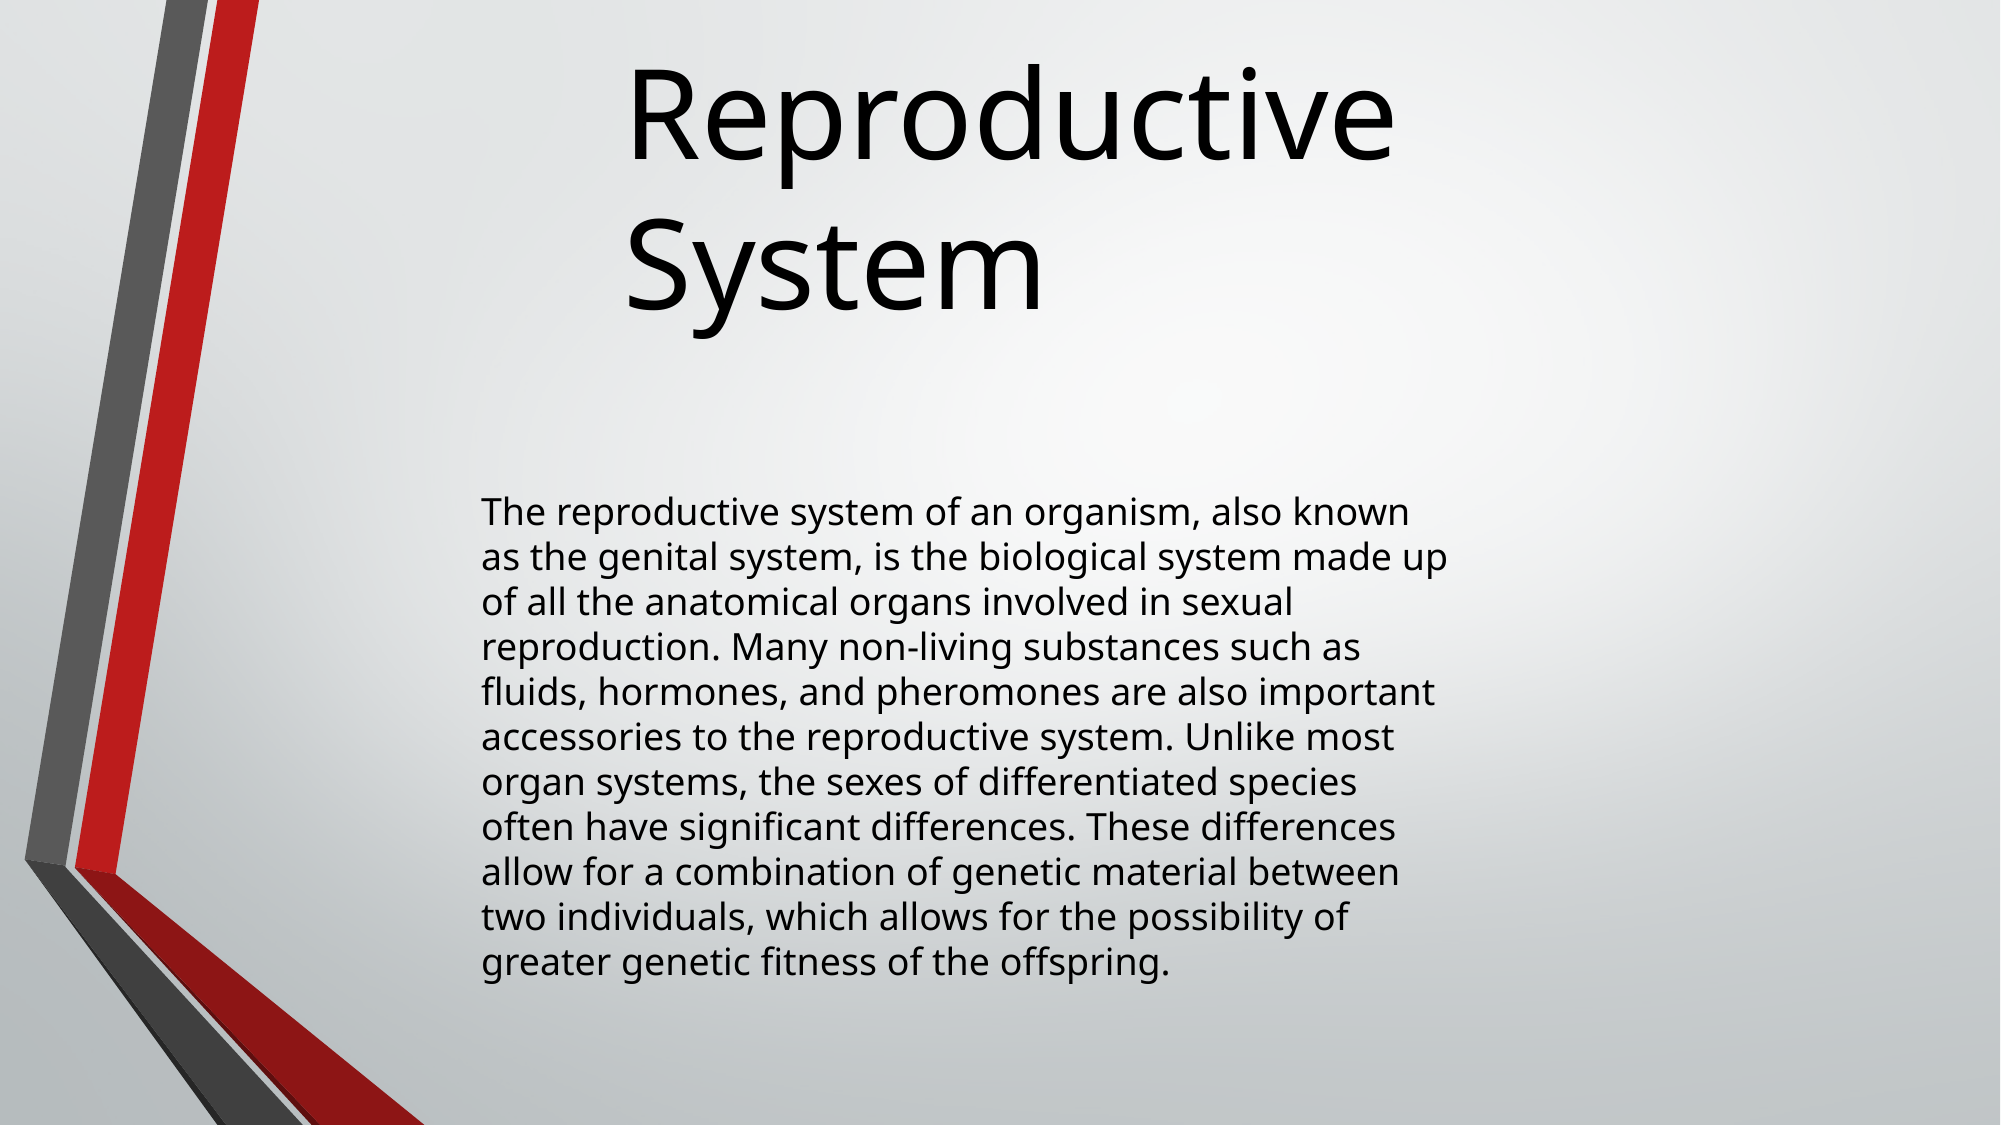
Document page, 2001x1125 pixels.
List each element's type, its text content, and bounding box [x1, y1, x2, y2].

text_box Reproductive System [608, 27, 1690, 343]
text_box The reproductive system of an organism, also known as the genital system, is the biological system made up of all the anatomical organs involved in sexual reproduction. Many non-living substances such as fluids, hormones, and pheromones are also important accessories to the reproductive system. Unlike most organ systems, the sexes of differentiated species often have significant differences. These differences allow for a combination of genetic material between two individuals, which allows for the possibility of greater genetic fitness of the offspring. [466, 480, 1467, 991]
